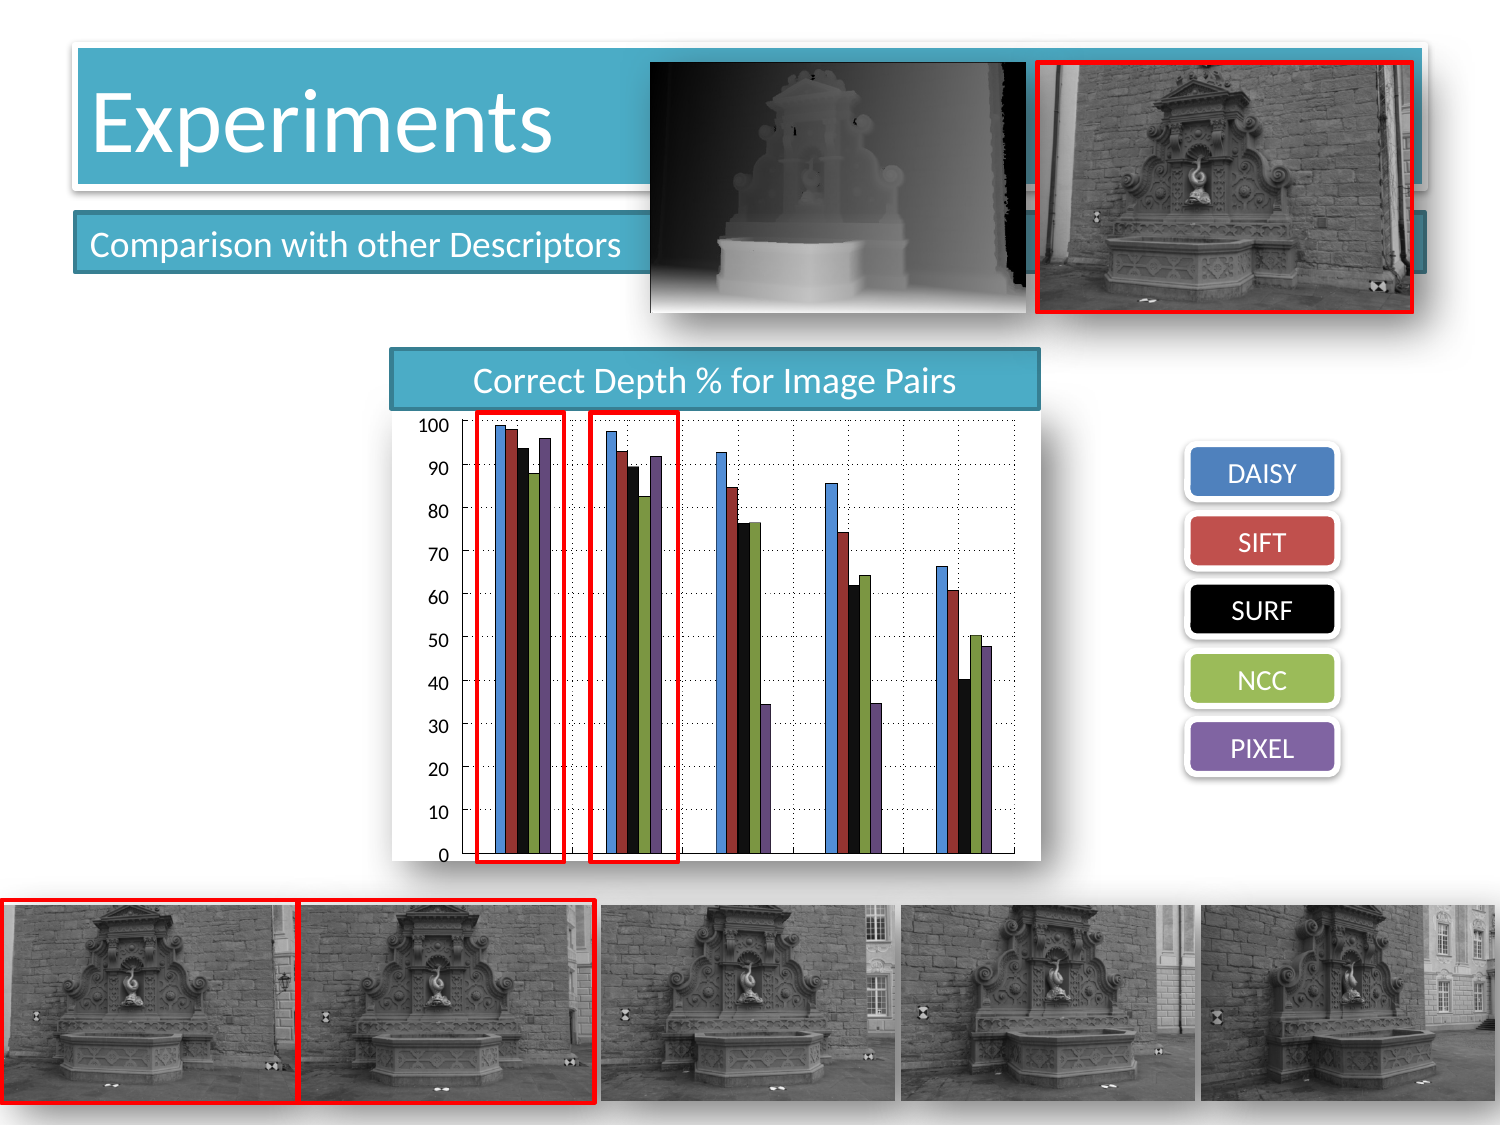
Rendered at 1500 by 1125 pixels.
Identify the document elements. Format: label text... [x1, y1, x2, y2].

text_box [298, 62, 1413, 1104]
title Experiments [72, 42, 1428, 60]
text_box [1, 62, 296, 1104]
picture [1413, 905, 1495, 1101]
